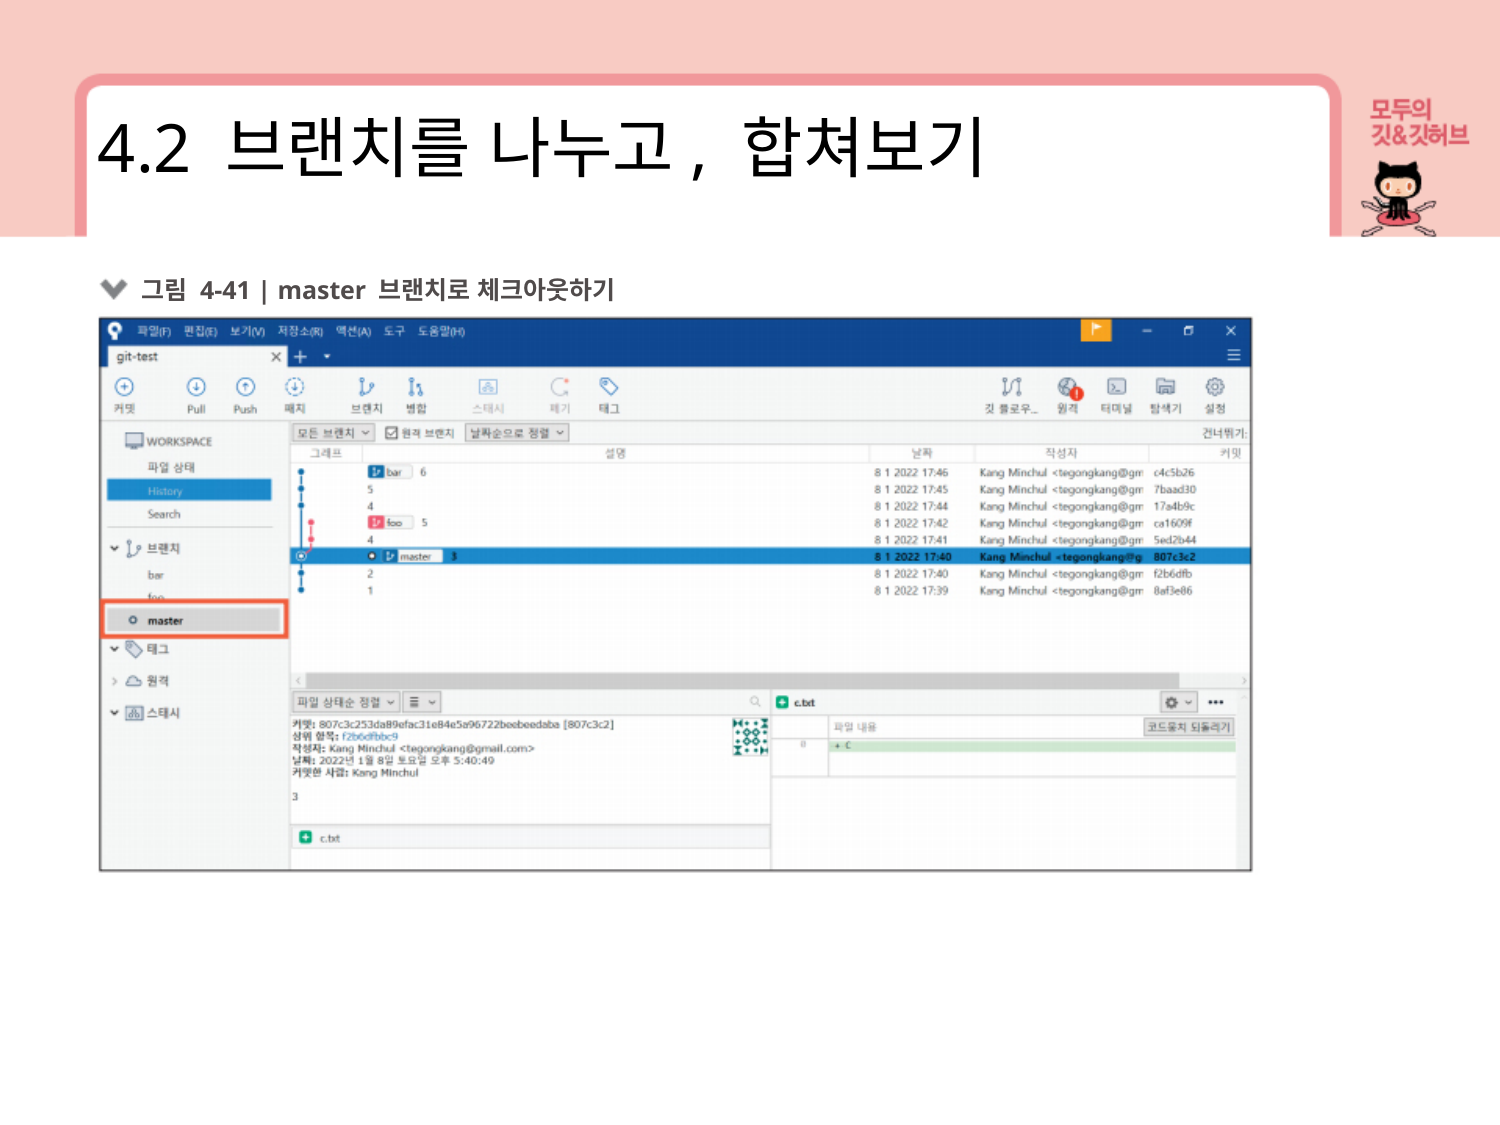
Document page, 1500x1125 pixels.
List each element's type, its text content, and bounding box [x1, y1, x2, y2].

picture [0, 0, 1500, 1125]
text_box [97, 264, 1374, 311]
text_box 4.2 브랜치를 나누고, 합쳐보기 [82, 61, 1413, 193]
